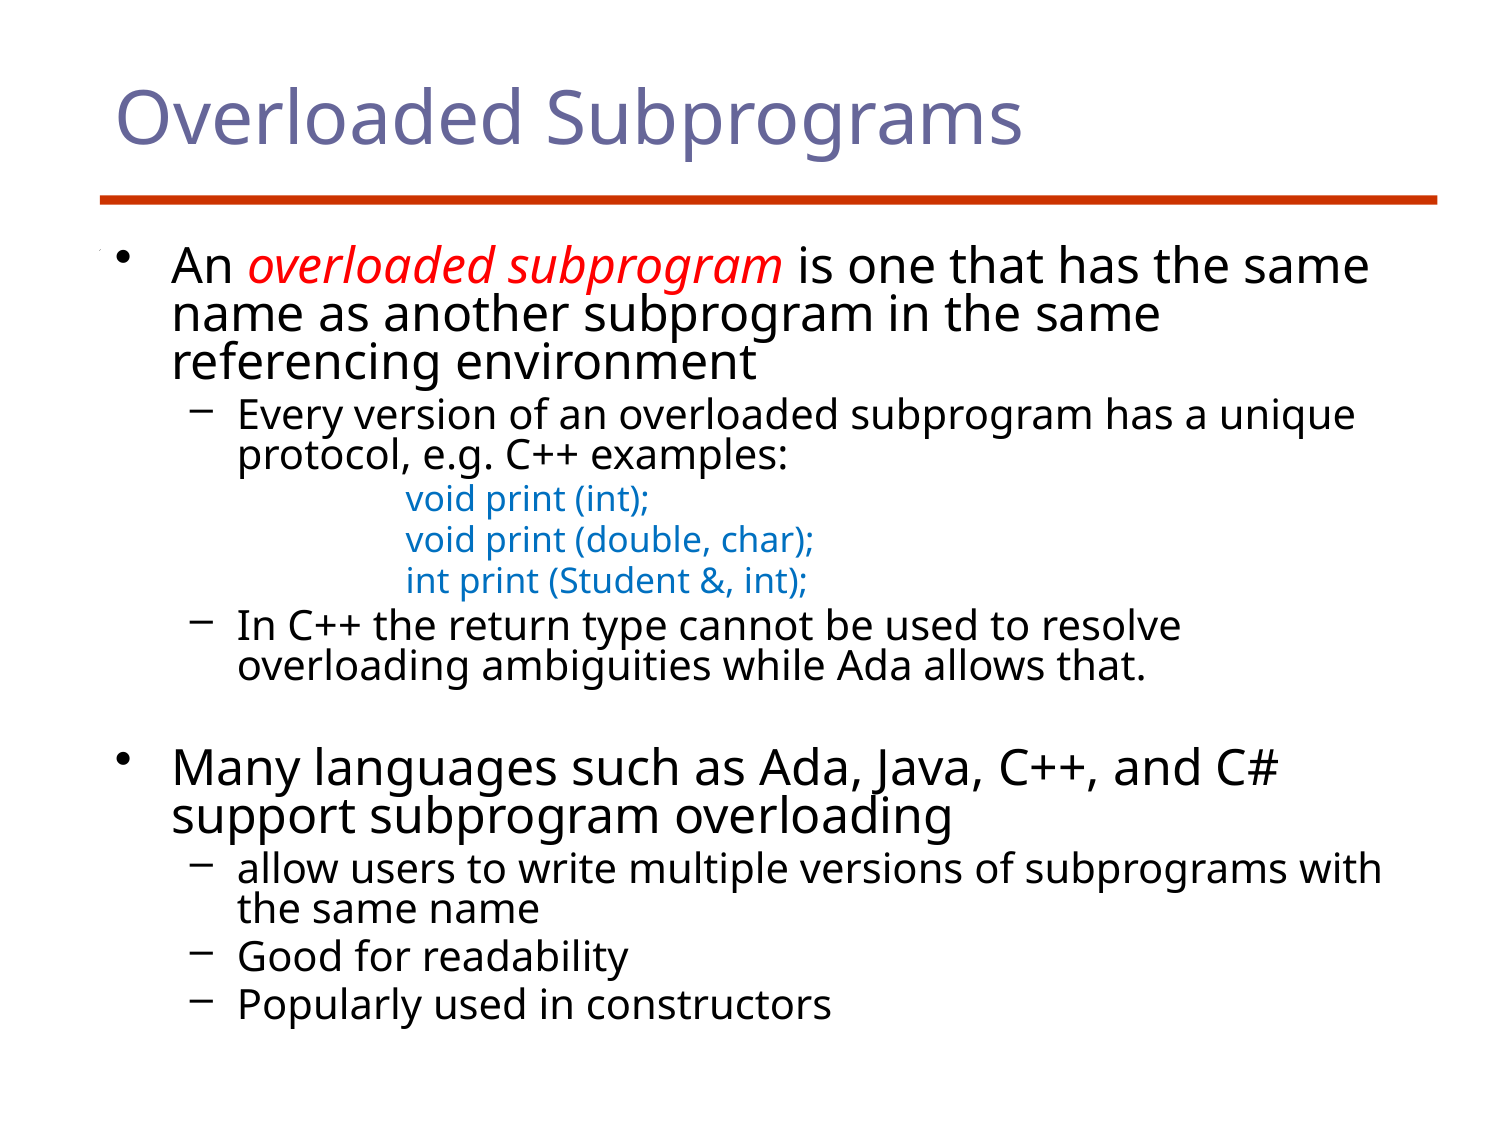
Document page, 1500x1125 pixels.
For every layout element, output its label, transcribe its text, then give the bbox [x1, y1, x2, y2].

list An overloaded subprogram is one that has the same name as another subprogram in the same referencing environment Every version of an overloaded subprogram has a unique protocol, e.g. C++ examples: void print (int); void print (double, char); int print (Student &, int); In C++ the return type cannot be used to resolve overloading ambiguities while Ada allows that. Many languages such as Ada, Java, C++, and C# support subprogram overloading allow users to write multiple versions of subprograms with the same name Good for readability Popularly used in constructors [99, 237, 1438, 988]
title Overloaded Subprograms [99, 62, 1438, 237]
